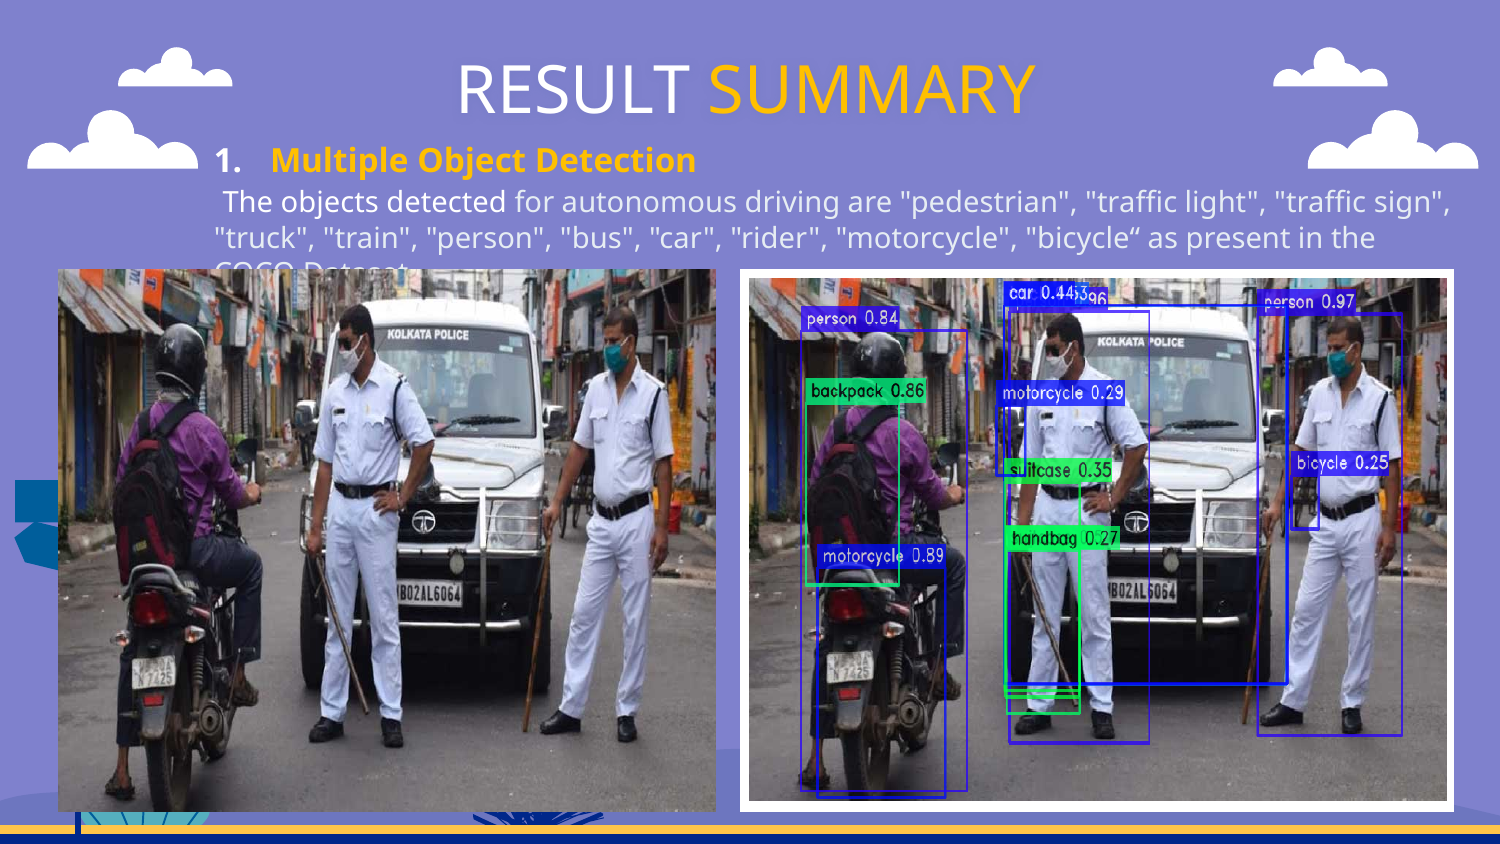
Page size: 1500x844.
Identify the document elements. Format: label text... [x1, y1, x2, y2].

title RESULT SUMMARY [114, 31, 1378, 126]
list Multiple Object Detection The objects detected for autonomous driving are "pedestrian", "traffic light", "traffic sign", "truck", "train", "person", "bus", "car", "rider", "motorcycle", "bicycle“ as present in the COCO Dataset [198, 124, 1472, 792]
picture [740, 269, 1454, 813]
picture [57, 269, 717, 813]
